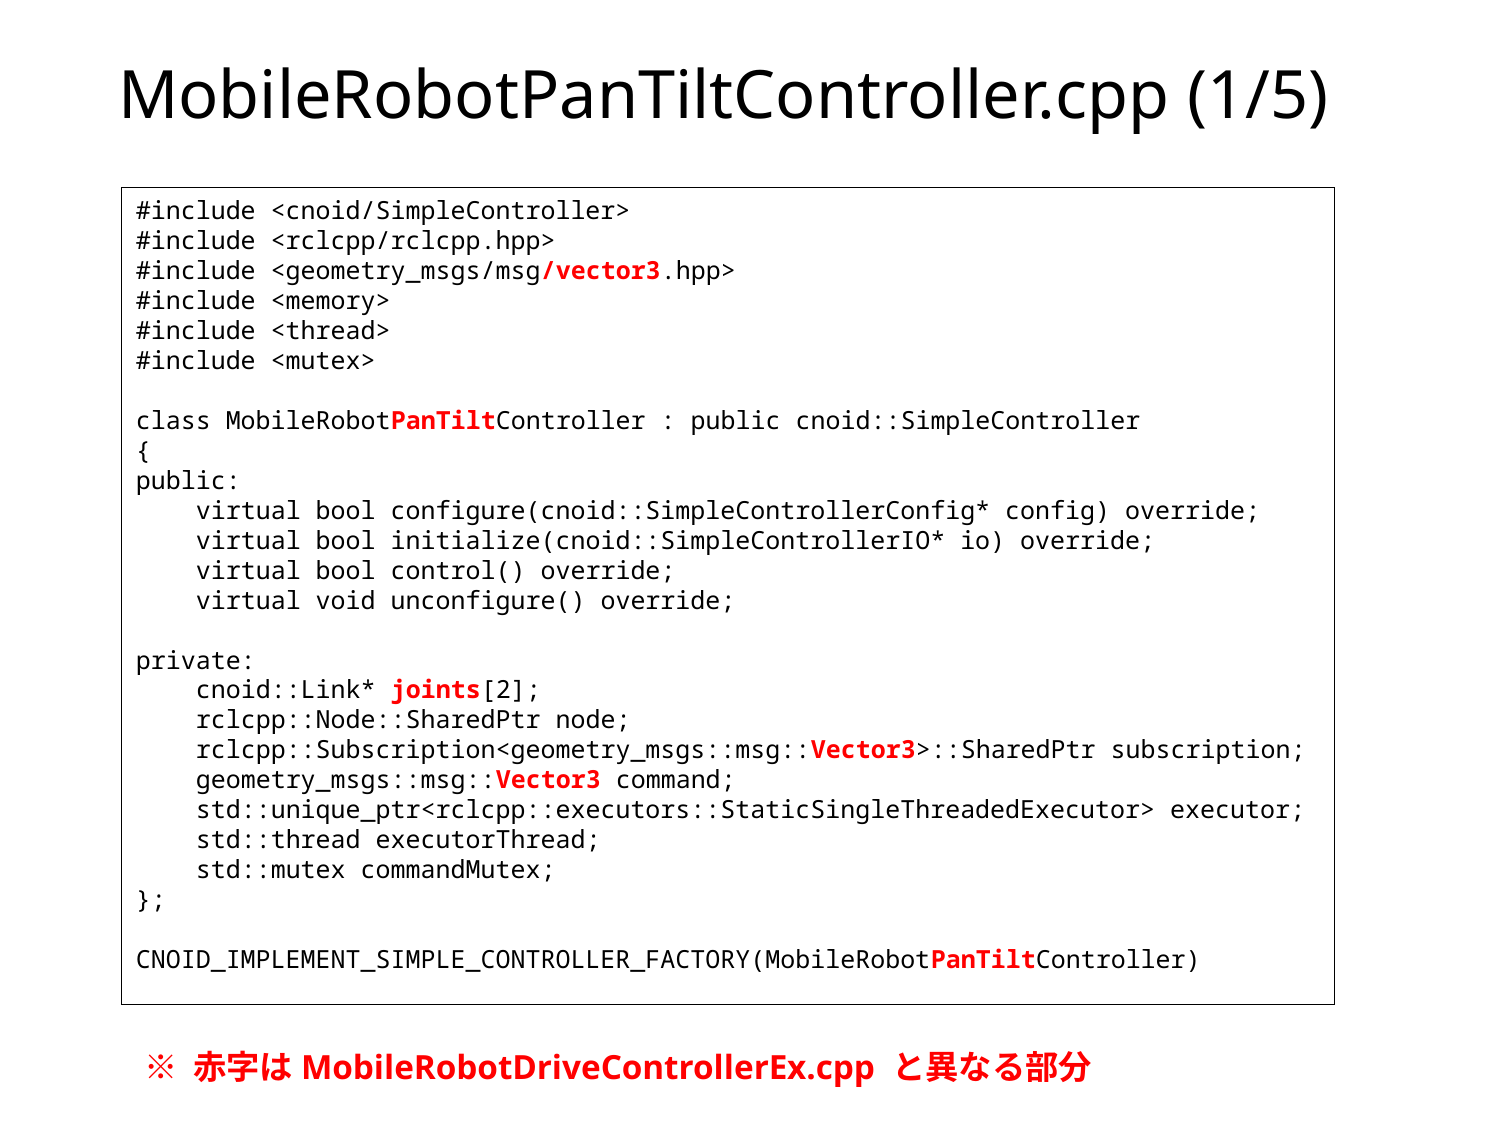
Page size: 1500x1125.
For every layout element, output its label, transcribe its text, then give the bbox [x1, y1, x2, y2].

title MobileRobotPanTiltController.cpp (1/5) [103, 37, 1397, 158]
text_box #include <cnoid/SimpleController> #include <rclcpp/rclcpp.hpp> #include <geometry_msgs/msg/vector3.hpp> #include <memory> #include <thread> #include <mutex> class MobileRobotPanTiltController : public cnoid::SimpleController { public: virtual bool configure(cnoid::SimpleControllerConfig* config) override; virtual bool initialize(cnoid::SimpleControllerIO* io) override; virtual bool control() override; virtual void unconfigure() override; private: cnoid::Link* joints[2]; rclcpp::Node::SharedPtr node; rclcpp::Subscription<geometry_msgs::msg::Vector3>::SharedPtr subscription; geometry_msgs::msg::Vector3 command; std::unique_ptr<rclcpp::executors::StaticSingleThreadedExecutor> executor; std::thread executorThread; std::mutex commandMutex; }; CNOID_IMPLEMENT_SIMPLE_CONTROLLER_FACTORY(MobileRobotPanTiltController) [121, 187, 1335, 1005]
text_box ※ 赤字はMobileRobotDriveControllerEx.cpp と異なる部分 [130, 1038, 1107, 1094]
